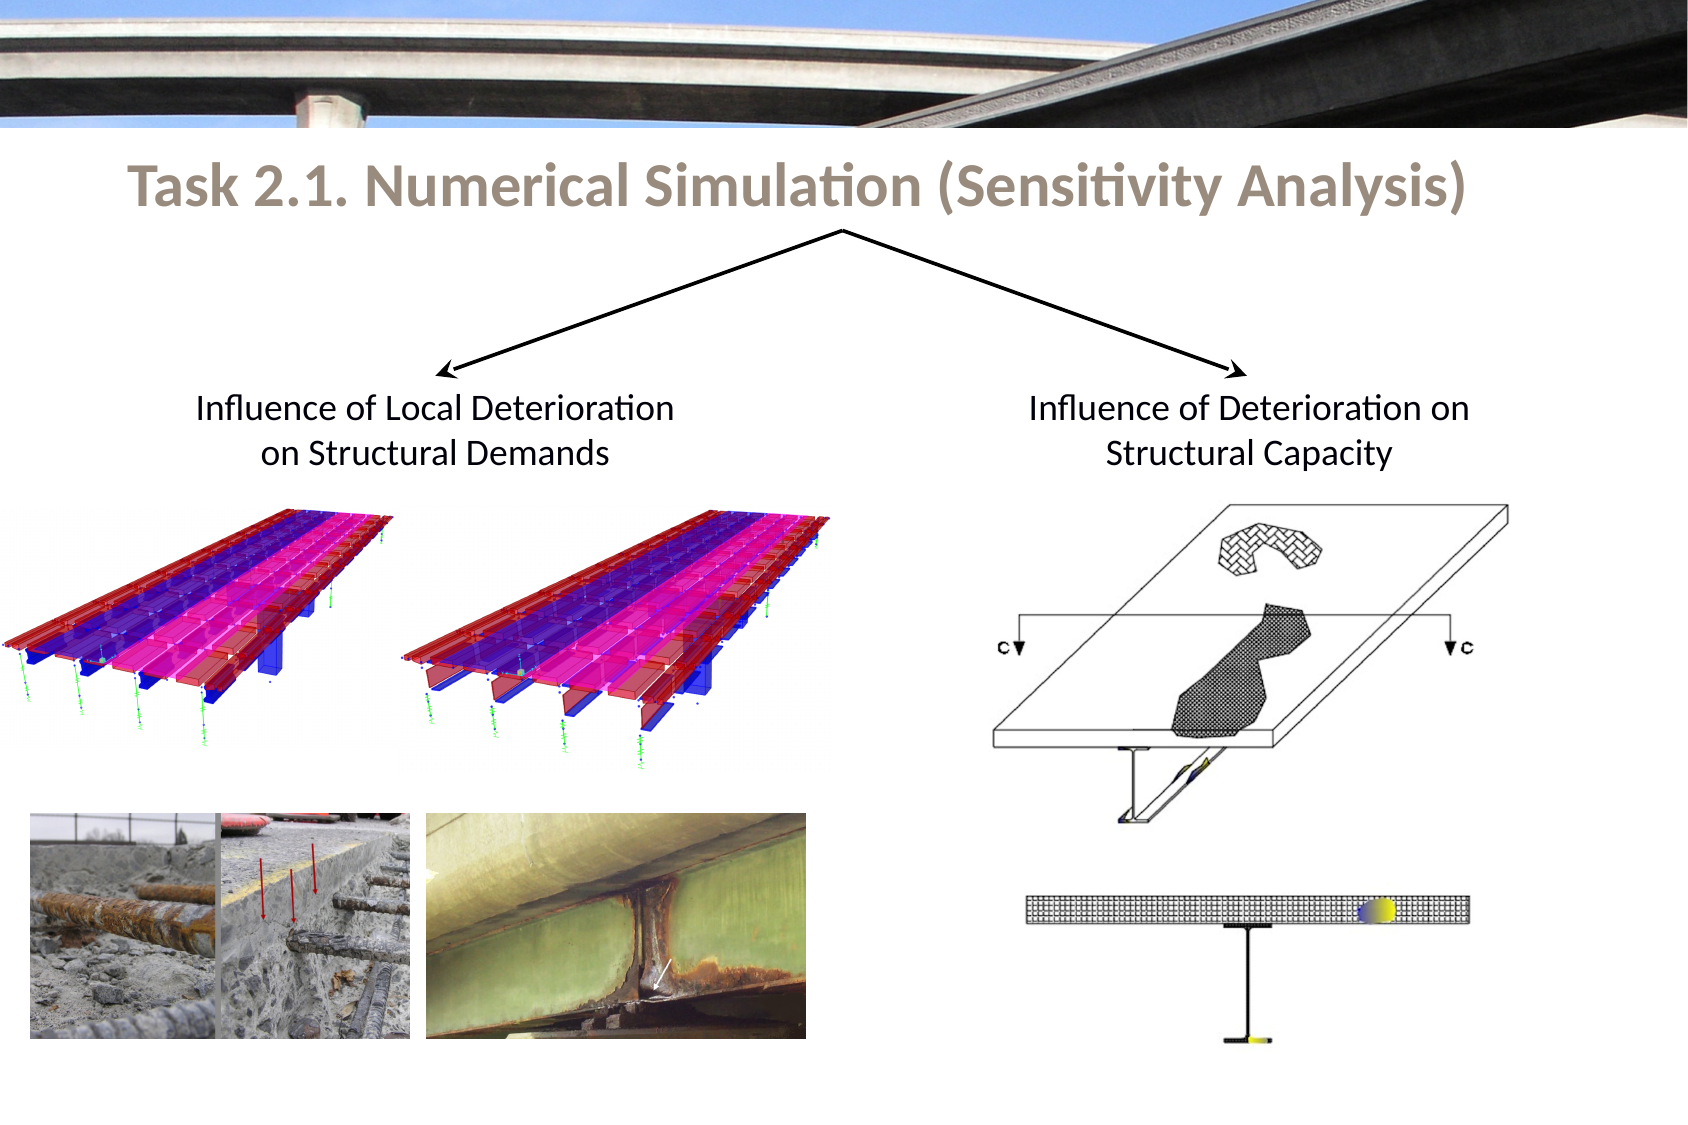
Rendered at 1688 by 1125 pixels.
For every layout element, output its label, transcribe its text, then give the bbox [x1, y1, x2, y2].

text_box Influence of Local Deterioration on Structural Demands [169, 375, 702, 481]
picture [983, 493, 1517, 1052]
picture [0, 0, 1688, 128]
text_box Influence of Deterioration on Structural Capacity [983, 375, 1516, 481]
picture [30, 813, 411, 1039]
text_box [842, 230, 1247, 376]
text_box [435, 230, 840, 376]
picture [426, 813, 807, 1039]
title Task 2.1. Numerical Simulation (Sensitivity Analysis) [127, 152, 1688, 230]
picture [0, 506, 835, 773]
